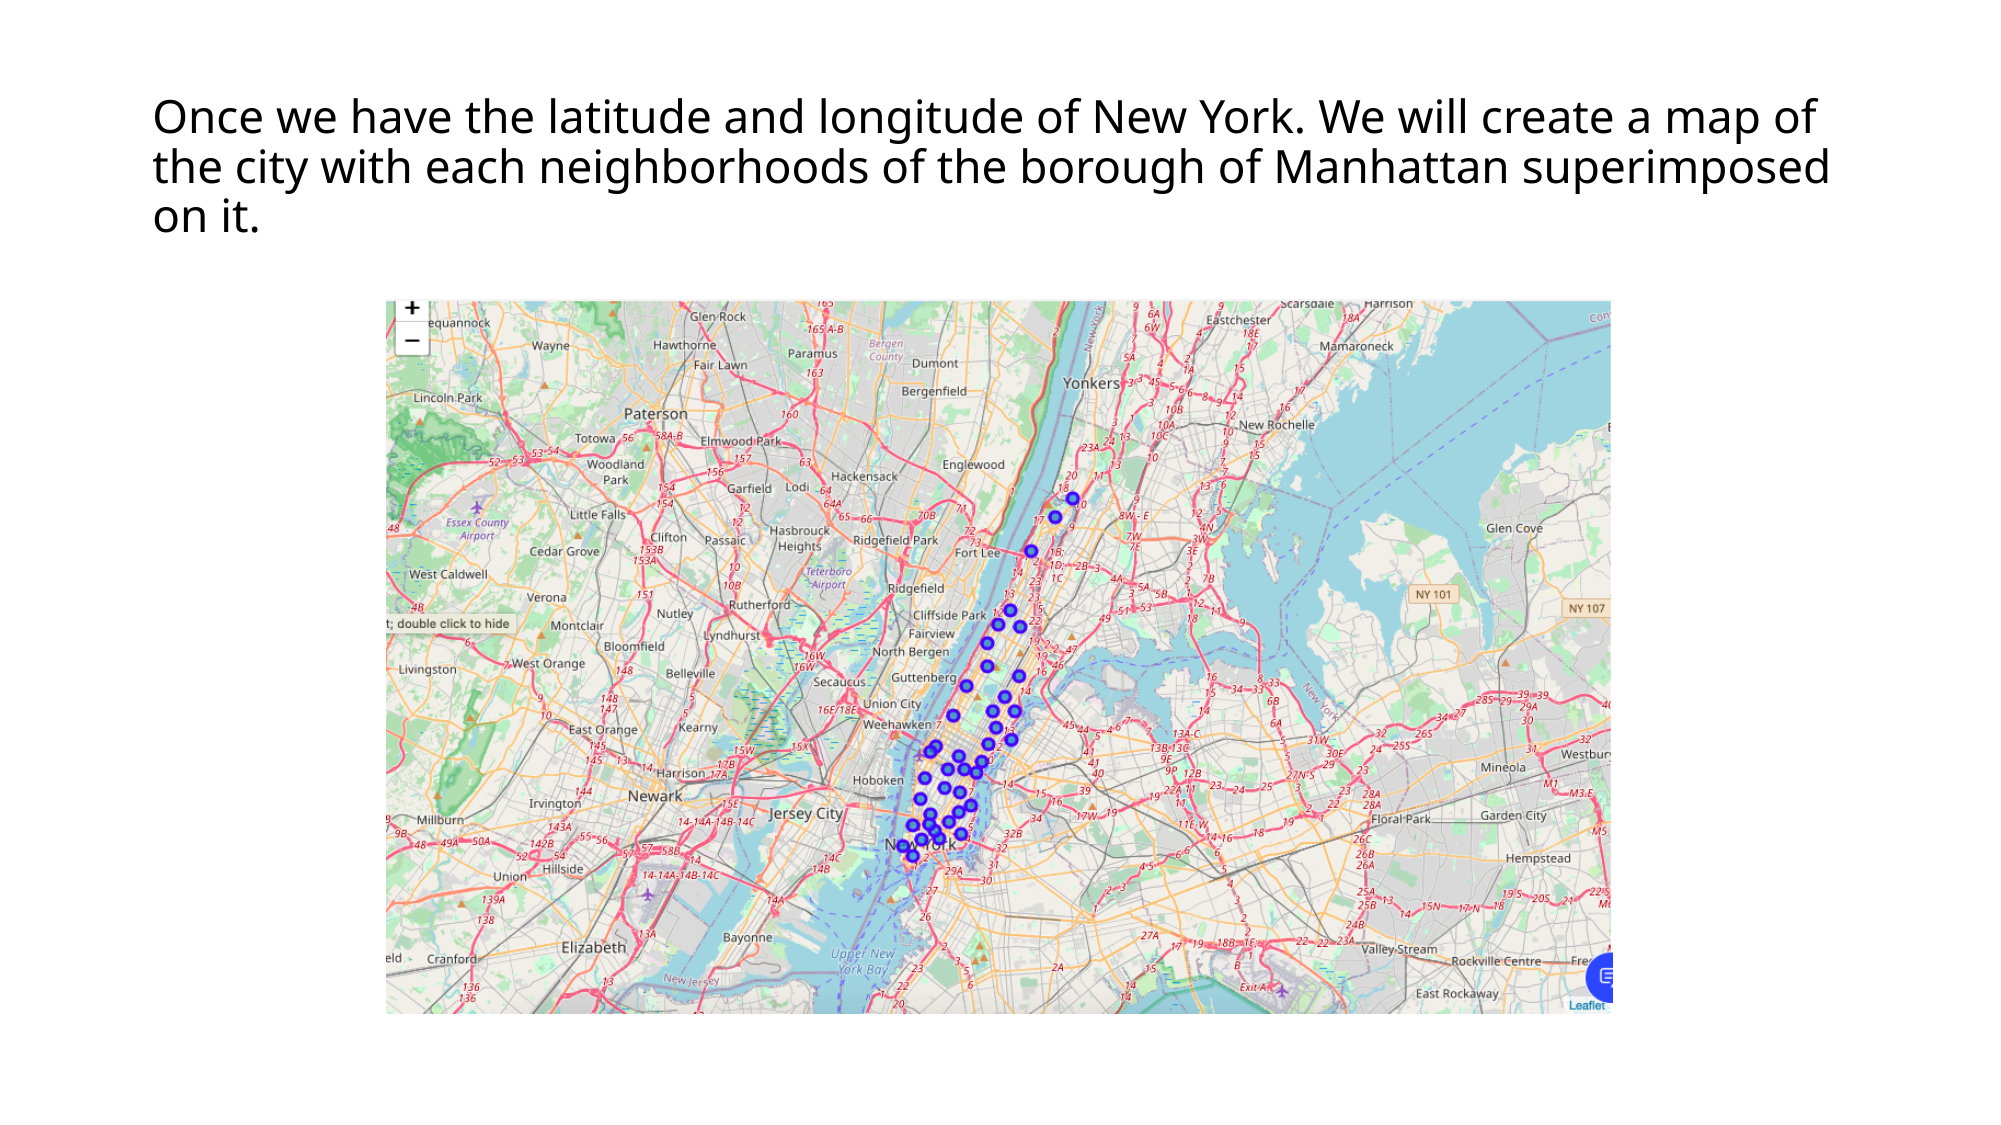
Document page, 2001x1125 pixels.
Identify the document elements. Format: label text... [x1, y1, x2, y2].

title Once we have the latitude and longitude of New York. We will create a map of the city with each neighborhoods of the borough of Manhattan superimposed on it. [137, 59, 1863, 278]
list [386, 299, 1614, 1014]
